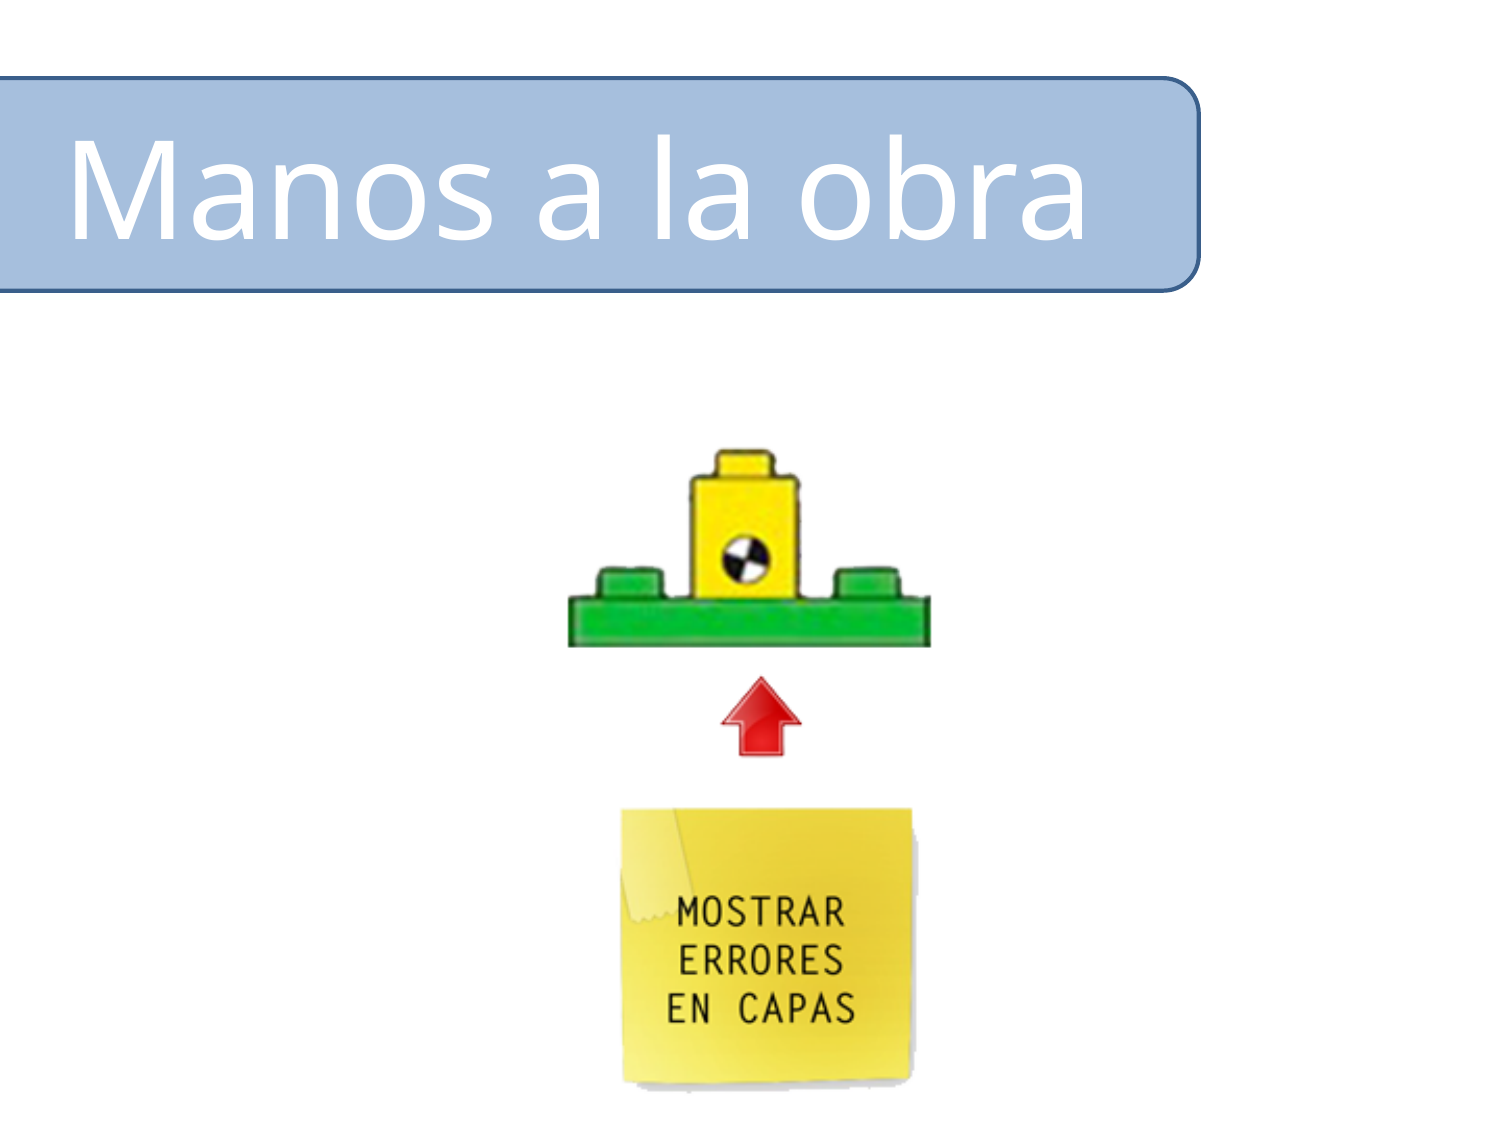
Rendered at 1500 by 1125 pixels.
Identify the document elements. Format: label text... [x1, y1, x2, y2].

picture [333, 28, 1167, 1096]
text_box Manos a la obra [1172, 77, 1201, 292]
text_box Manos a la obra [0, 76, 327, 293]
